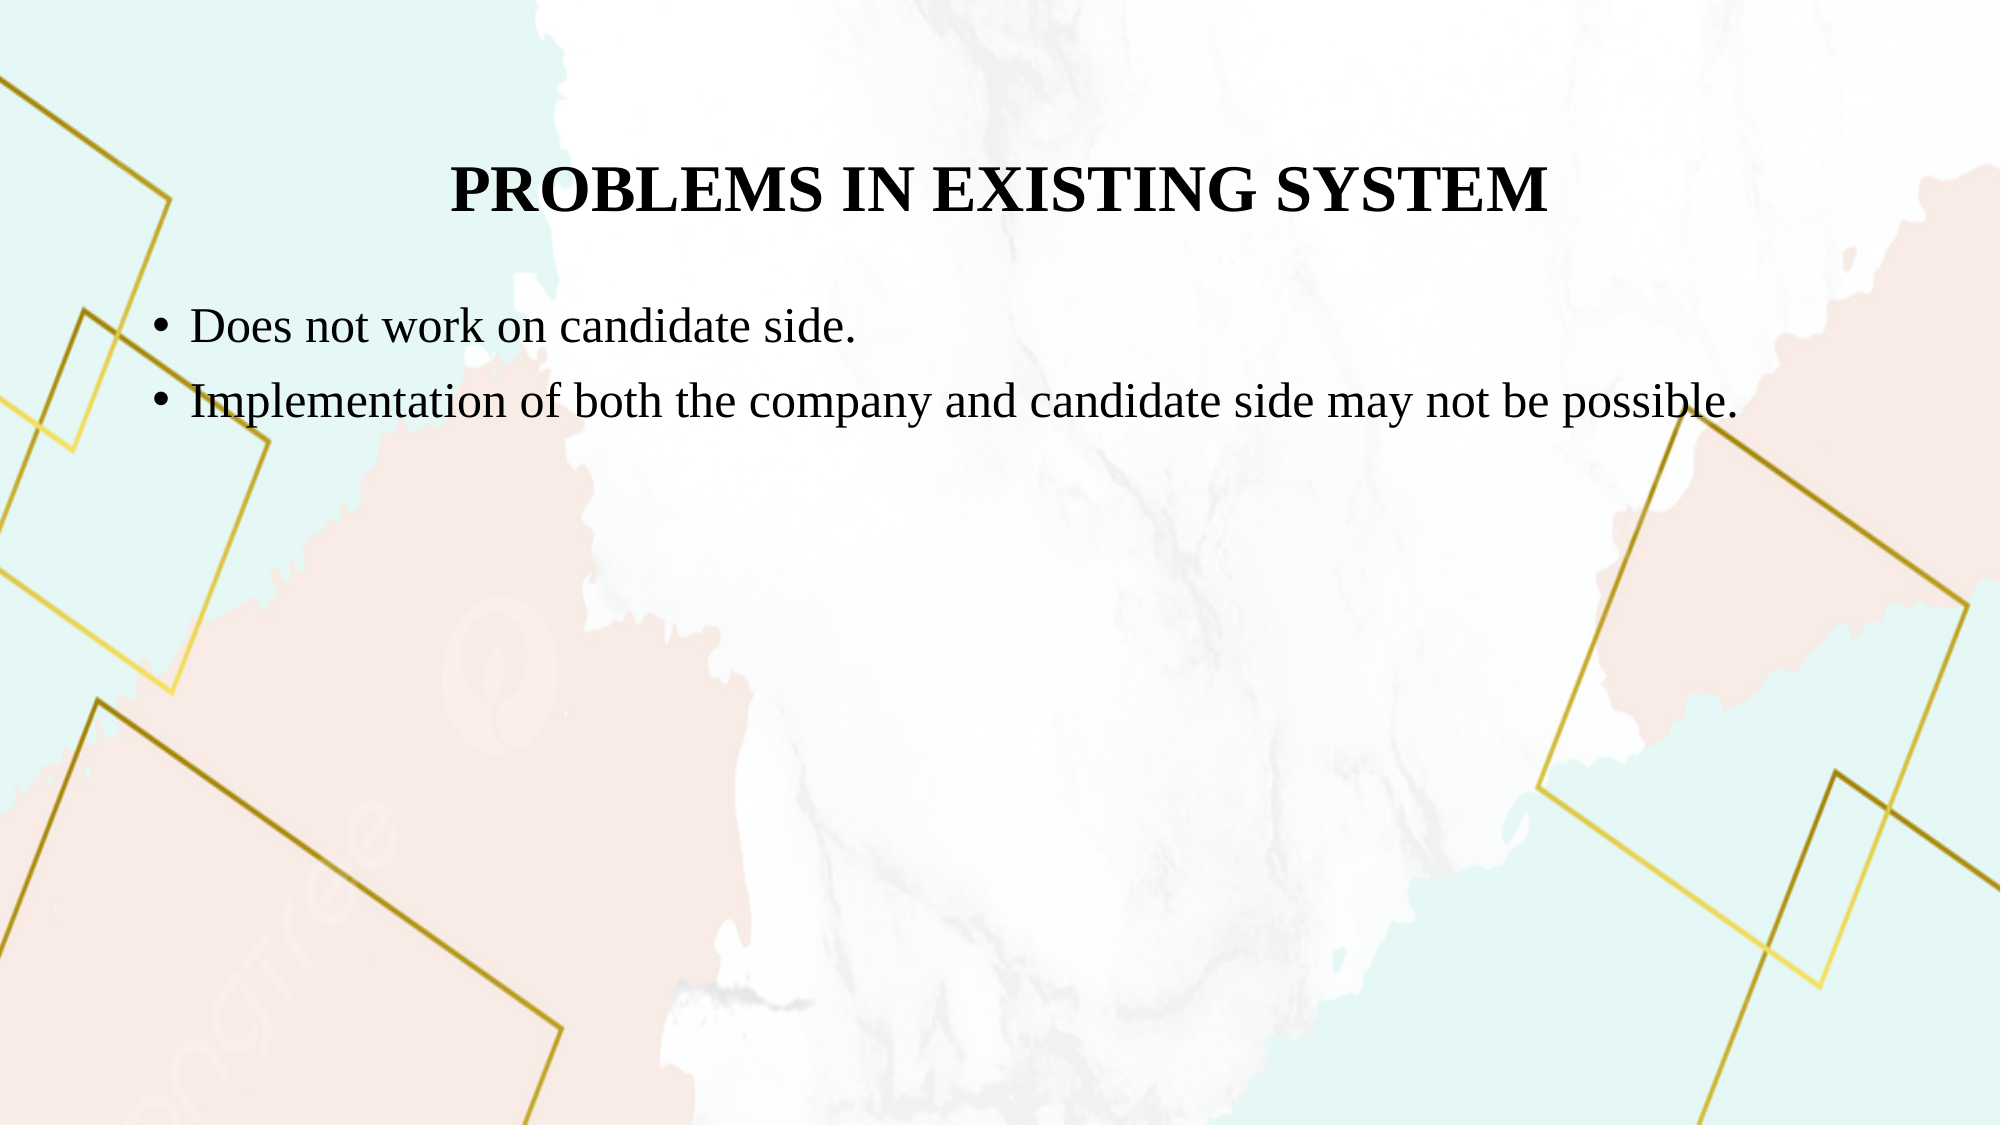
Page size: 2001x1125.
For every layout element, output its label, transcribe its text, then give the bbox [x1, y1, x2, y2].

title PROBLEMS IN EXISTING SYSTEM [137, 118, 1863, 261]
picture [0, 0, 2001, 1125]
list Does not work on candidate side. Implementation of both the company and candidate side may not be possible. [137, 292, 1863, 1007]
